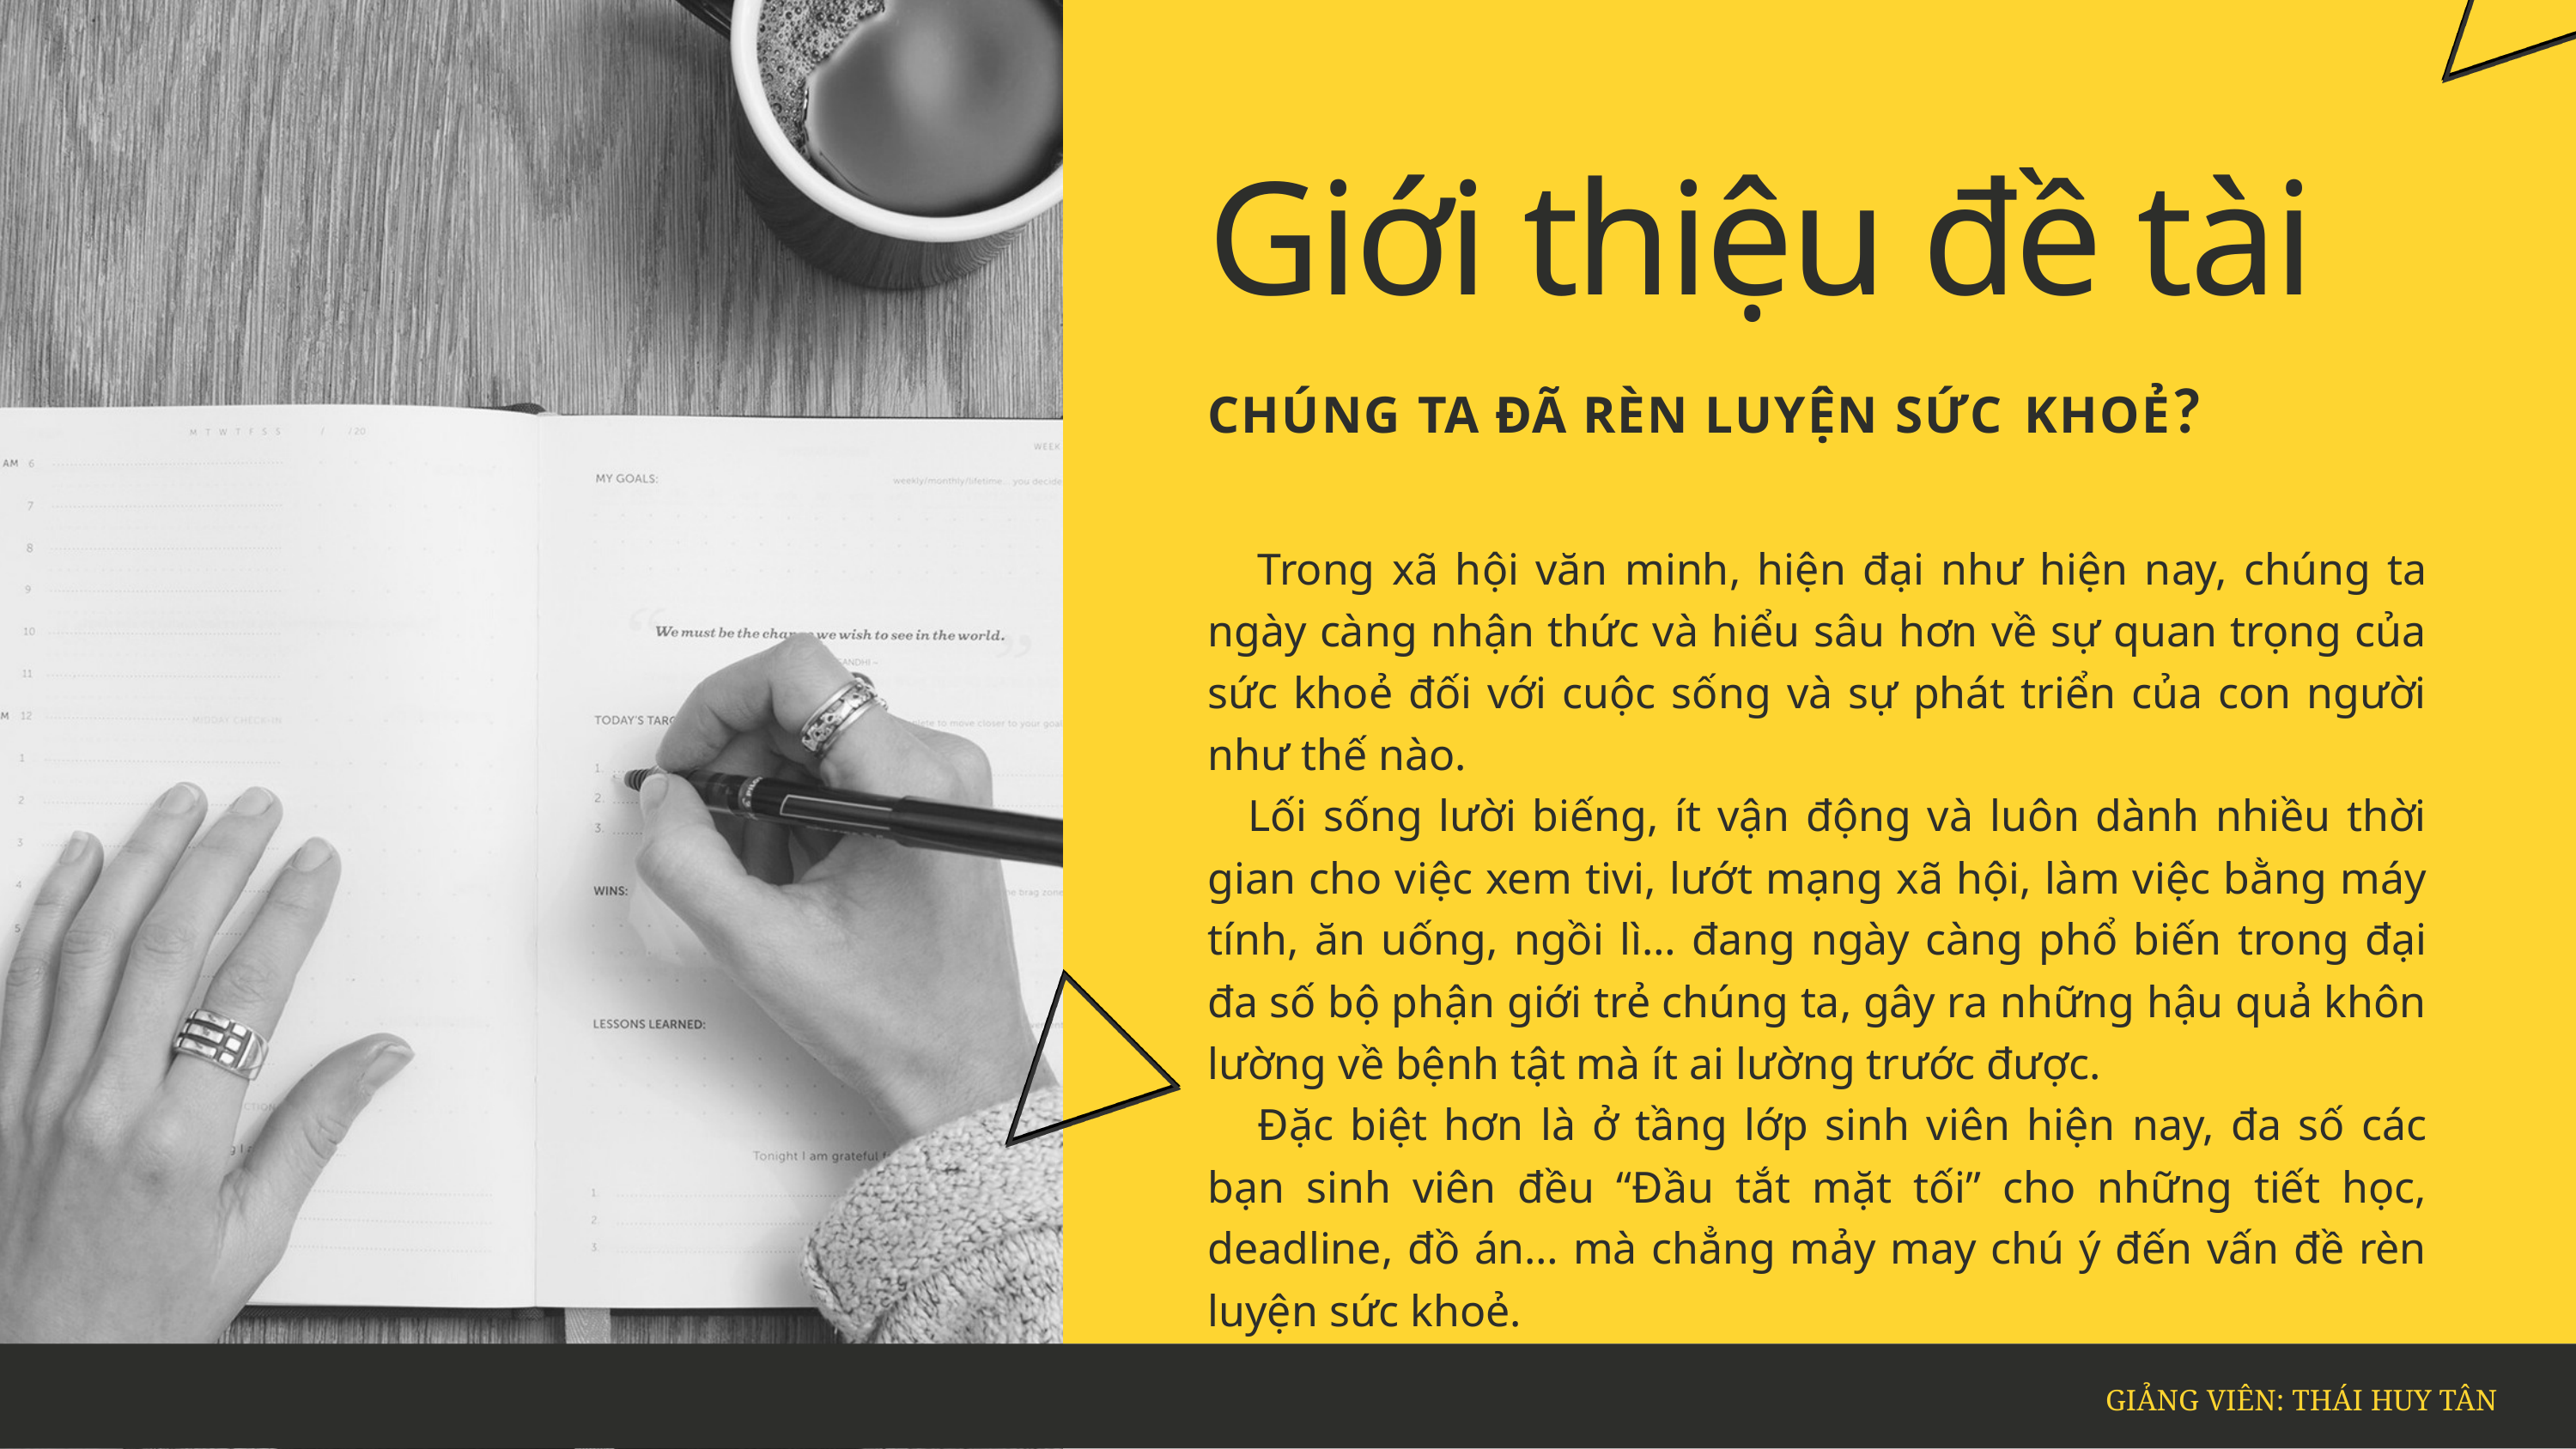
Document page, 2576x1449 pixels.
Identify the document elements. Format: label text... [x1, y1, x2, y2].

text_box GIẢNG VIÊN: THÁI HUY TÂN [2104, 1382, 2530, 1417]
text_box [0, 0, 1063, 1343]
text_box [2381, 0, 2576, 142]
list CHÚNG TA ĐÃ RÈN LUYỆN SỨC KHOẺ? Trong xã hội văn minh, hiện đại như hiện nay, chúng ta ngày càng nhận thức và hiểu sâu hơn về sự quan trọng của sức khoẻ đối với cuộc sống và sự phát triển của con người như thế nào. Lối sống lười biếng, ít vận động và luôn dành nhiều thời gian cho việc xem tivi, lướt mạng xã hội, làm việc bằng máy tính, ăn uống, ngồi lì… đang ngày càng phổ biến trong đại đa số bộ phận giới trẻ chúng ta, gây ra những hậu quả khôn lường về bệnh tật mà ít ai lường trước được. Đặc biệt hơn là ở tầng lớp sinh viên hiện nay, đa số các bạn sinh viên đều “Đầu tắt mặt tối” cho những tiết học, deadline, đồ án… mà chẳng mảy may chú ý đến vấn đề rèn luyện sức khoẻ. [148, 367, 2428, 1386]
text_box [945, 969, 1182, 1206]
title Giới thiệu đề tài [1206, 136, 2357, 367]
text_box [0, 1343, 2576, 1449]
text_box [1063, 0, 2576, 1343]
